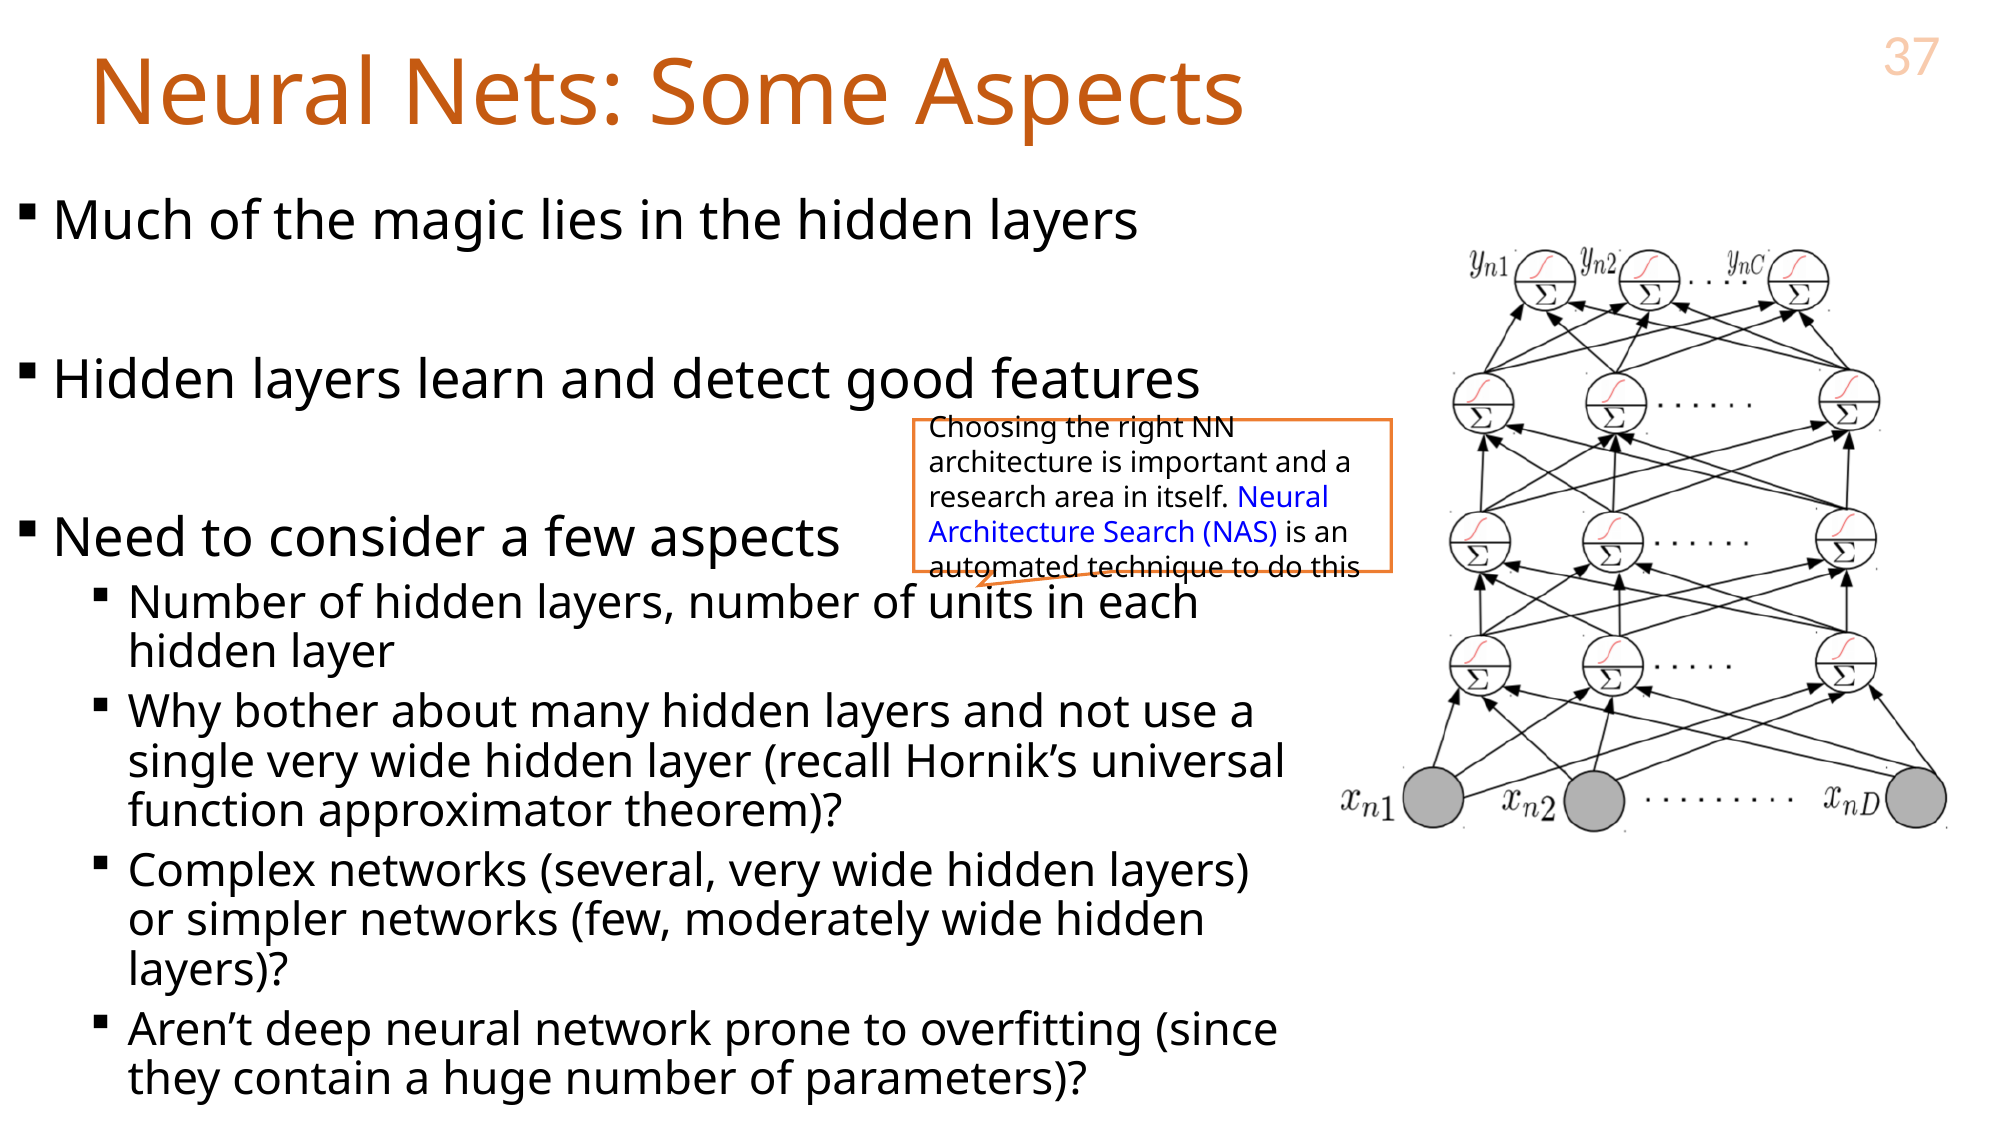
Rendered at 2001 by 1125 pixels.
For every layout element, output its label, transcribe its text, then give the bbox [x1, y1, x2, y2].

picture [1321, 222, 1957, 844]
list Much of the magic lies in the hidden layers Hidden layers learn and detect good features Need to consider a few aspects Number of hidden layers, number of units in each hidden layer Why bother about many hidden layers and not use a single very wide hidden layer (recall Hornik’s universal function approximator theorem)? Complex networks (several, very wide hidden layers) or simpler networks (few, moderately wide hidden layers)? Aren’t deep neural network prone to overfitting (since they contain a huge number of parameters)? [0, 185, 1304, 1098]
text_box Choosing the right NN architecture is important and a research area in itself. Neural Architecture Search (NAS) is an automated technique to do this [912, 418, 1321, 587]
text_box 37 [1857, 22, 1957, 83]
title Neural Nets: Some Aspects [73, 27, 2000, 163]
